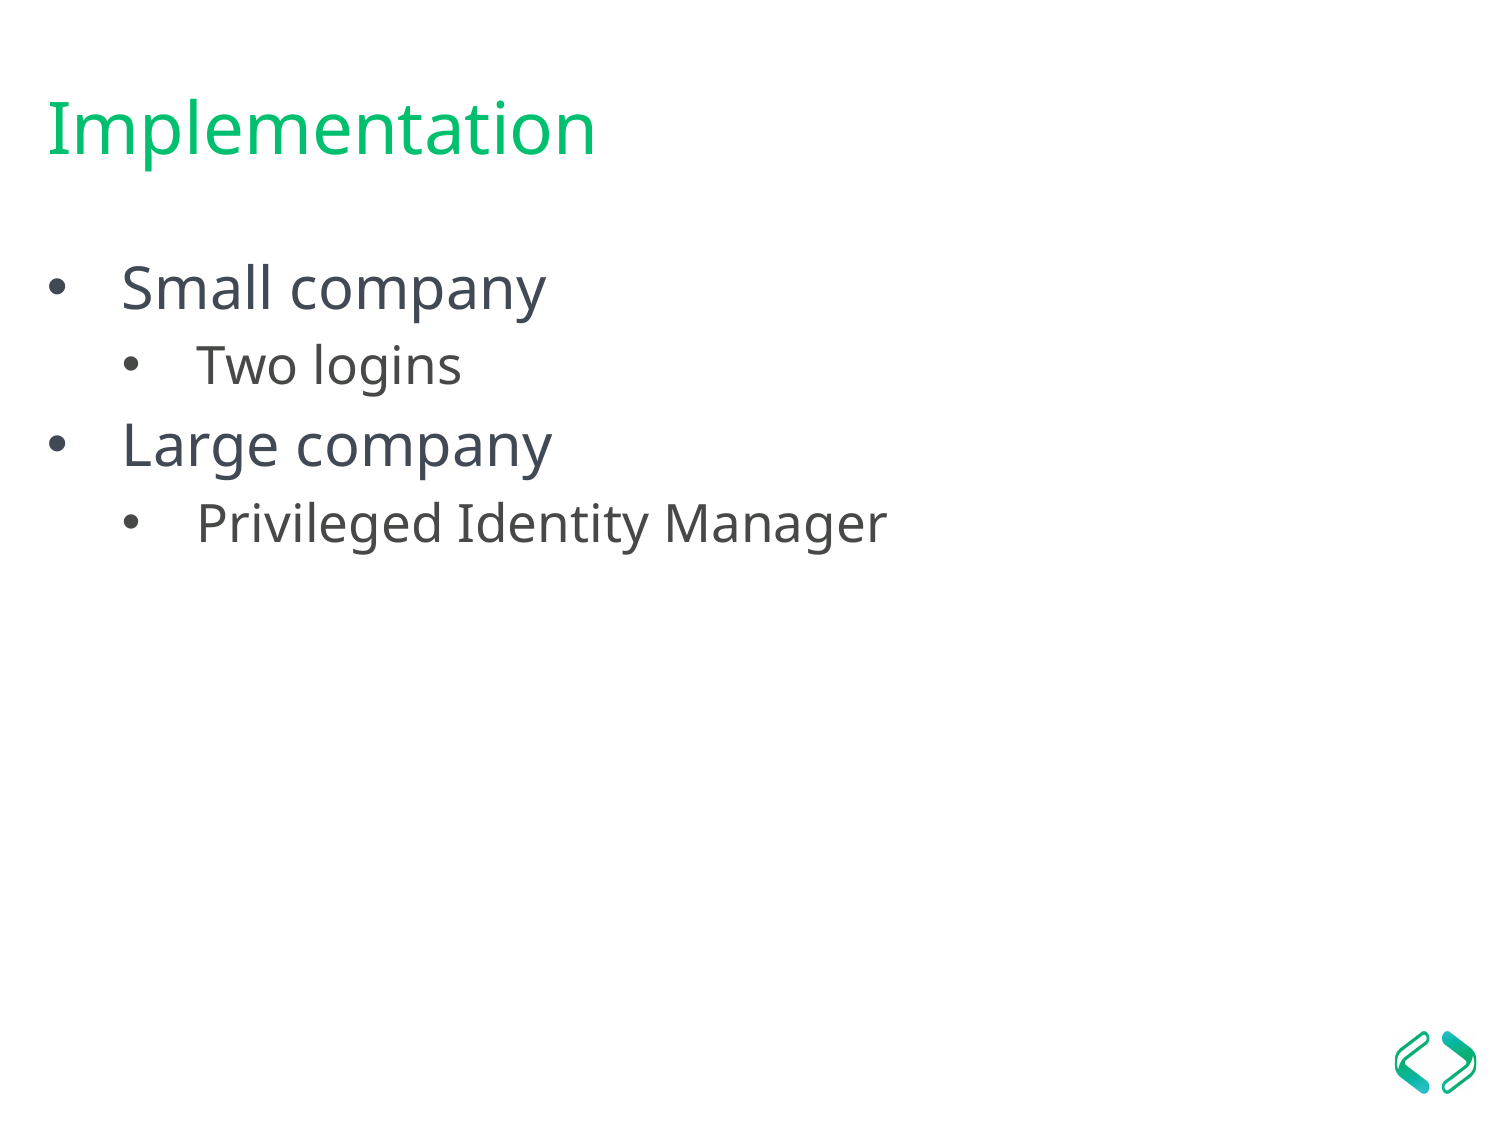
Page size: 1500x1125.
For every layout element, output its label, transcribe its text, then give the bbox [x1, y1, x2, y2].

list Small company Two logins Large company Privileged Identity Manager [46, 249, 1453, 1063]
title Implementation [47, 62, 1454, 188]
